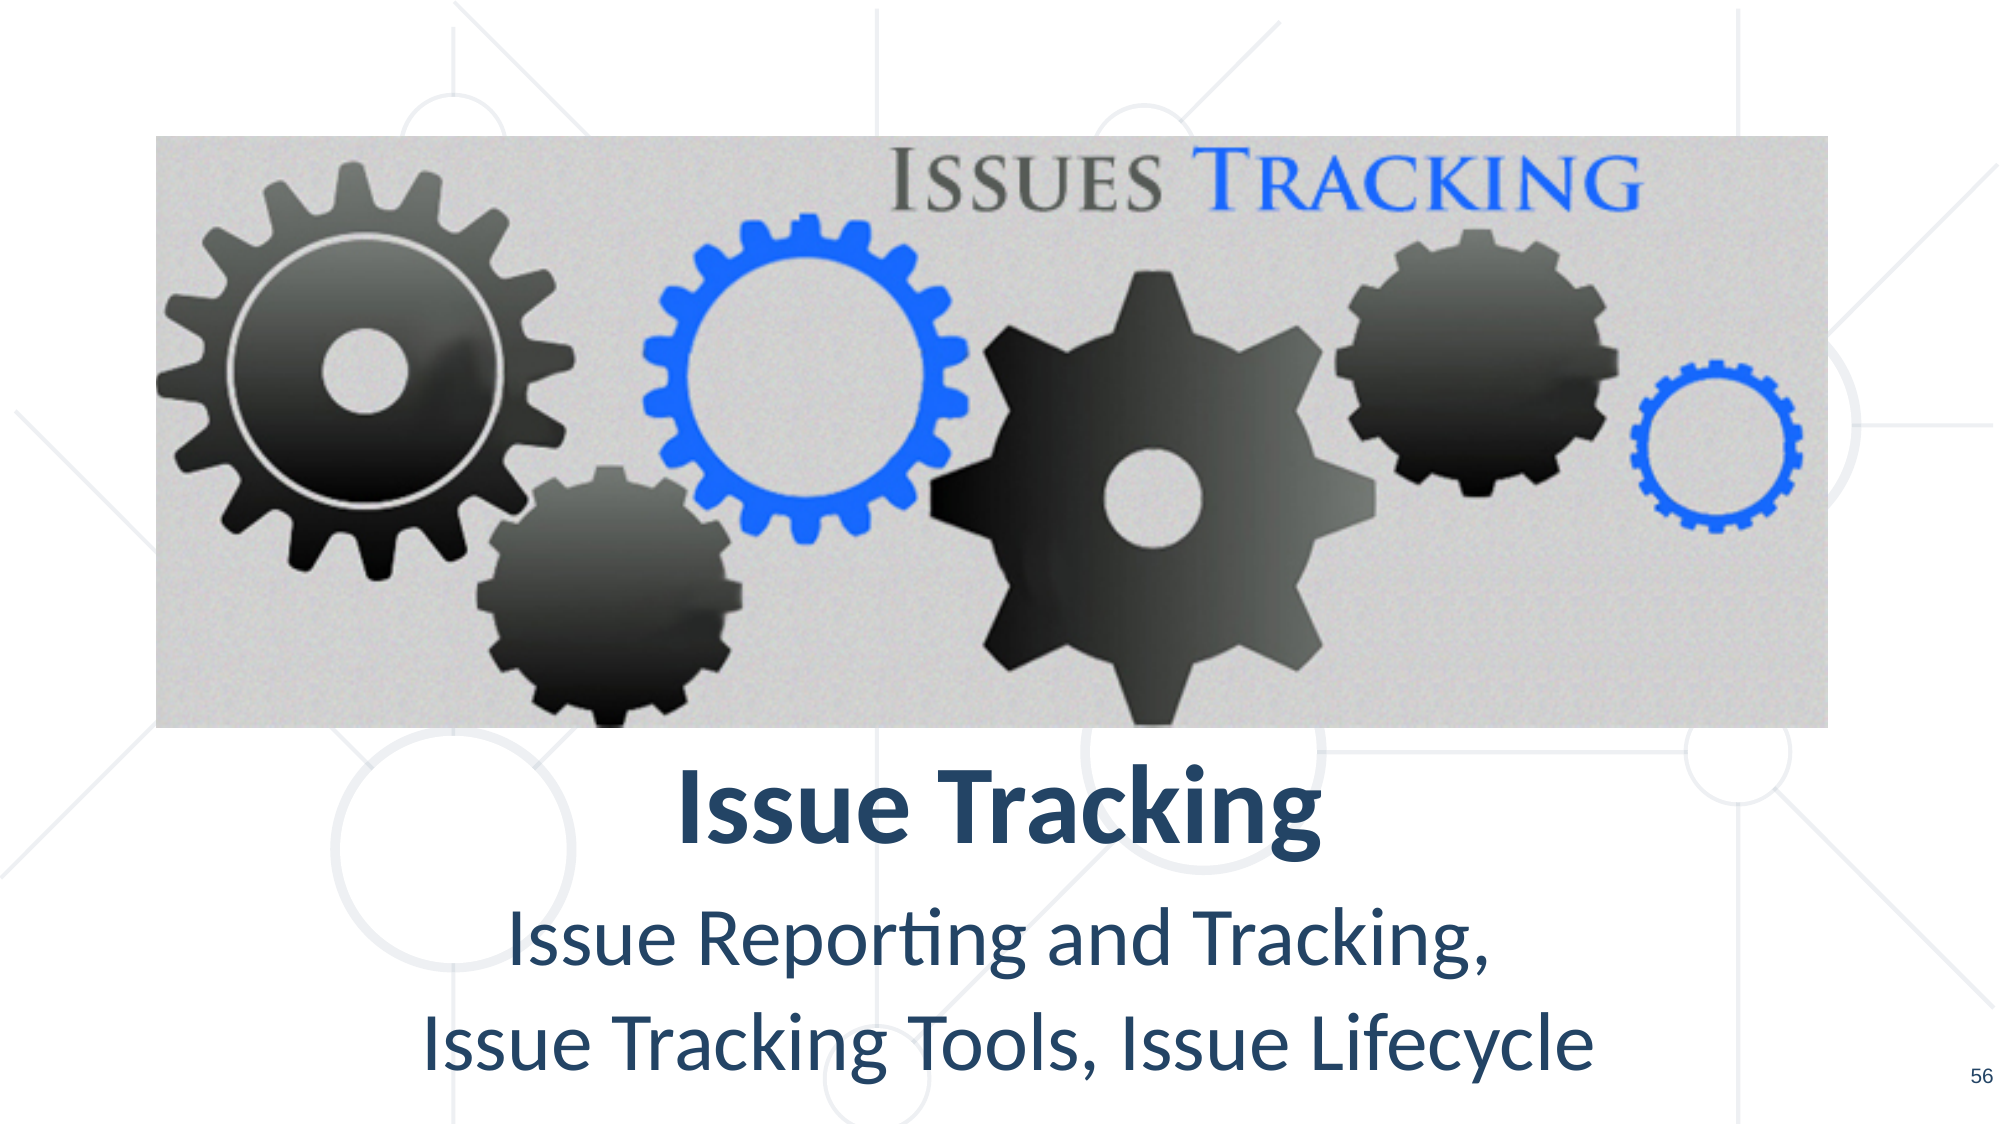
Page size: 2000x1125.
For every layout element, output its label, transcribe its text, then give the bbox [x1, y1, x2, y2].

list Issue Tracking [100, 731, 1899, 858]
list Issue Reporting and Tracking, Issue Tracking Tools, Issue Lifecycle [100, 941, 1899, 1024]
slide_number 56 [1929, 1049, 2000, 1100]
picture [155, 135, 1828, 729]
